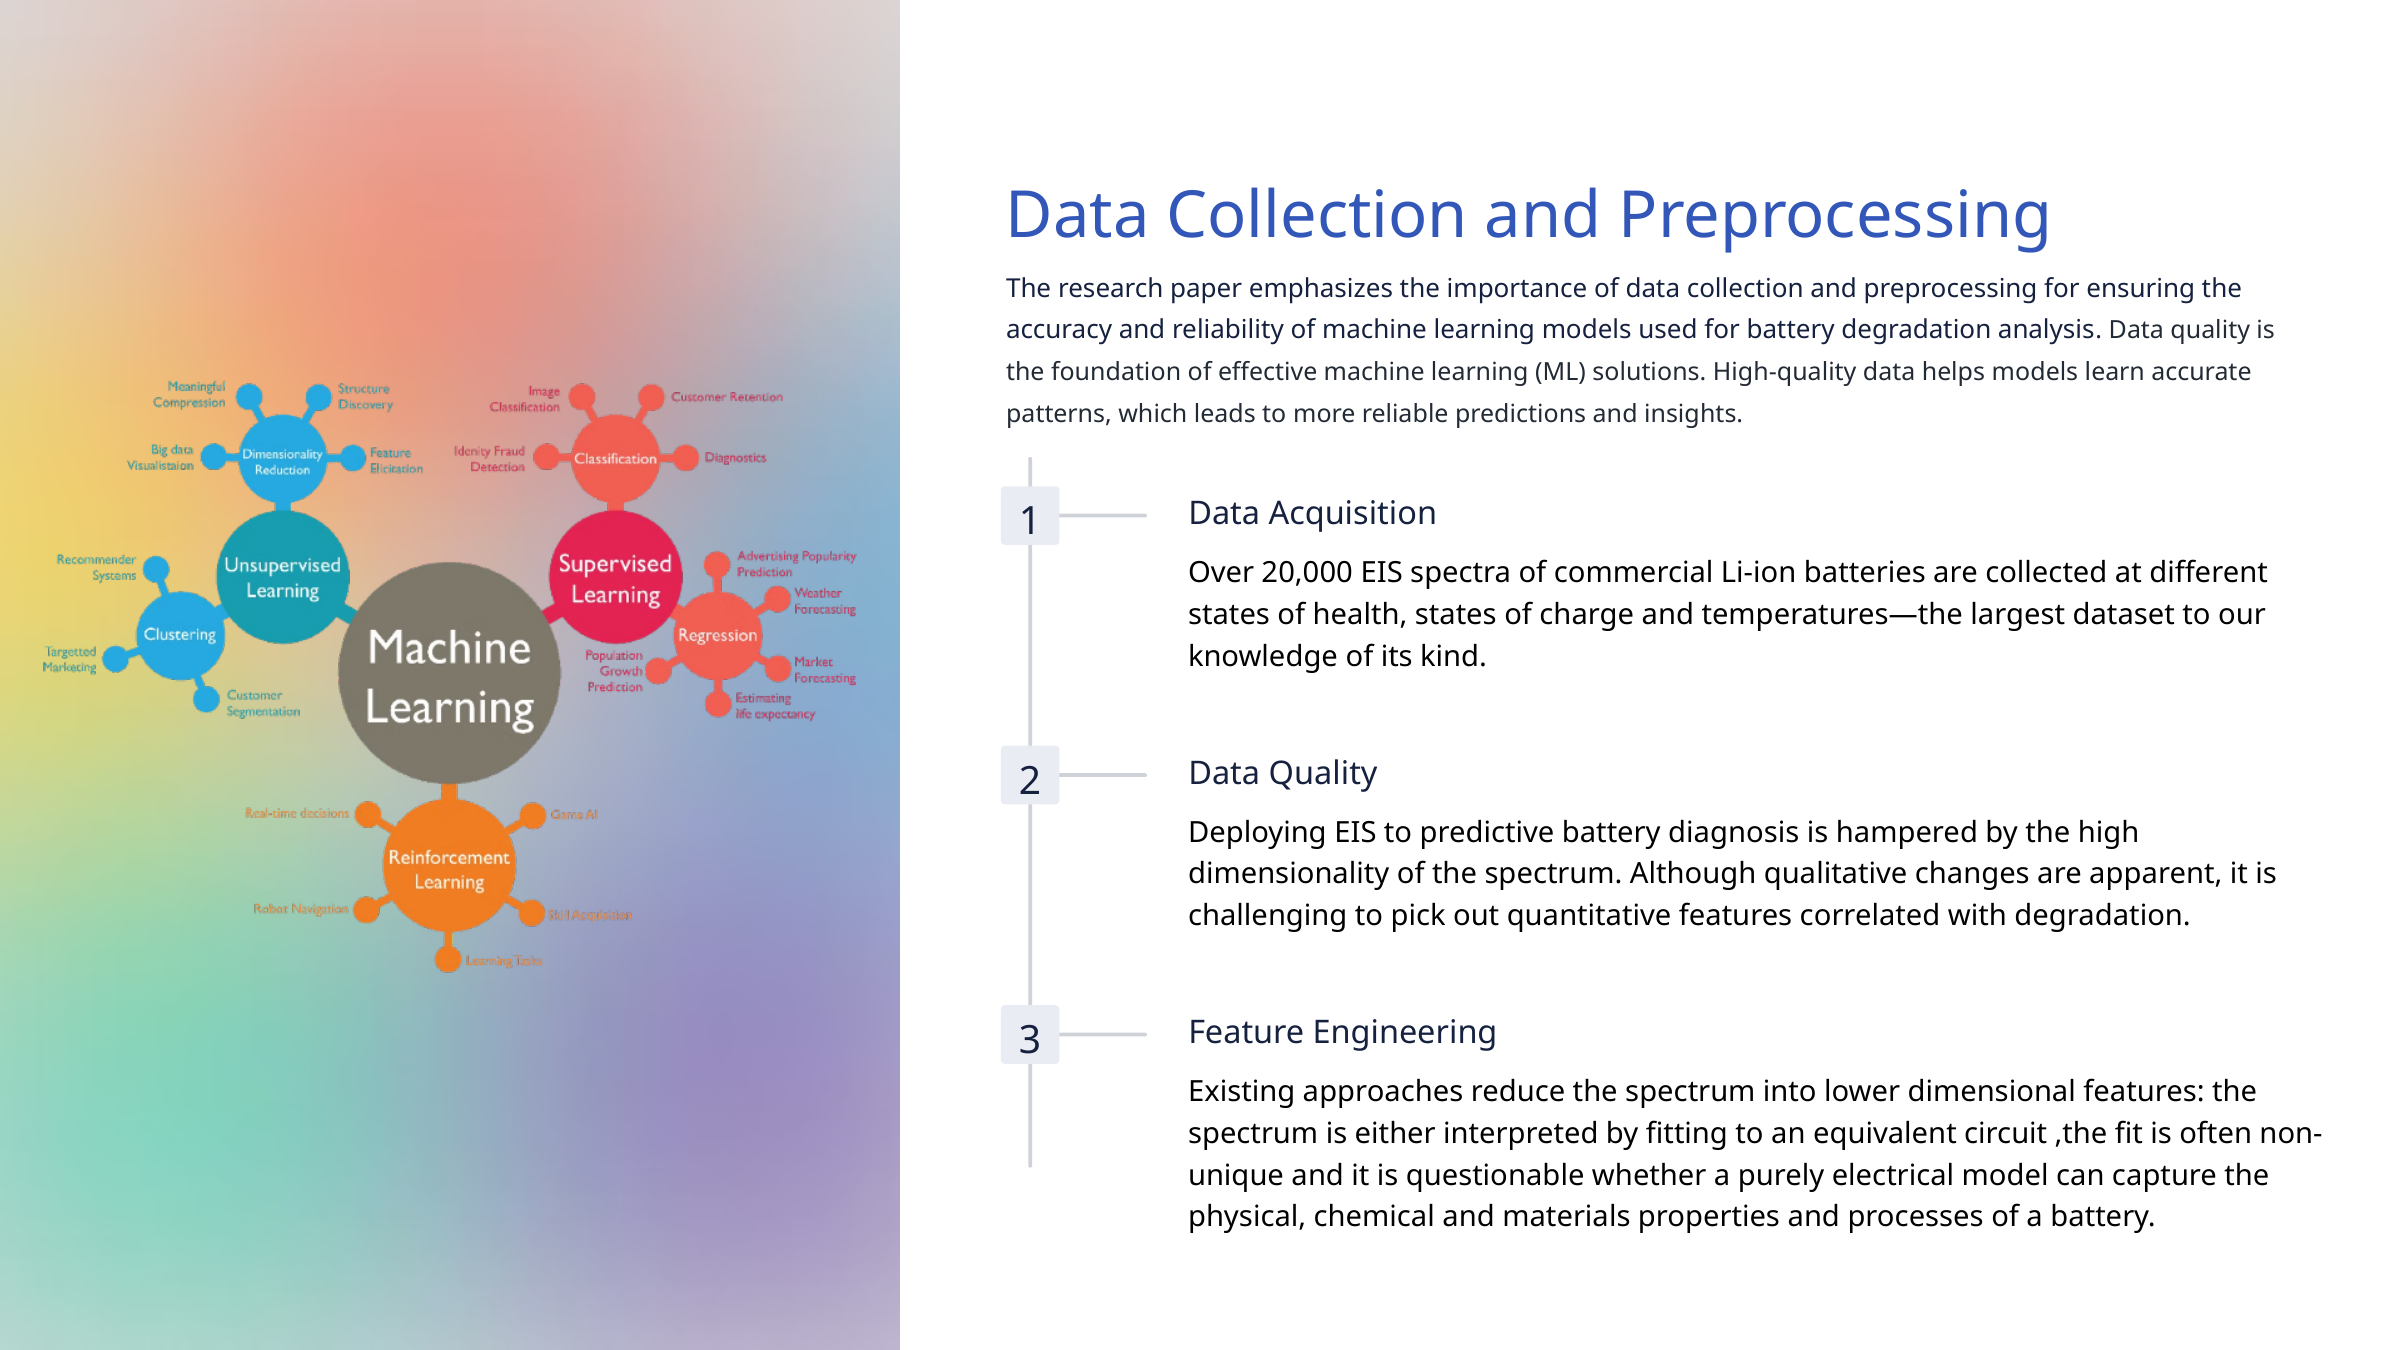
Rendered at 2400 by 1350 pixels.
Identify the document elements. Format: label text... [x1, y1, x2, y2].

text_box Over 20,000 EIS spectra of commercial Li-ion batteries are collected at different states of health, states of charge and temperatures—the largest dataset to our knowledge of its kind. [1173, 539, 2309, 665]
text_box 2 [1019, 755, 1041, 795]
text_box Data Acquisition [1173, 483, 1499, 524]
text_box [1060, 773, 1147, 777]
text_box Data Quality [1173, 742, 1499, 784]
text_box [1028, 457, 1033, 486]
text_box [1000, 486, 1060, 545]
text_box [1060, 1032, 1147, 1037]
text_box Feature Engineering [1173, 1001, 1499, 1043]
text_box The research paper emphasizes the importance of data collection and preprocessing for ensuring the accuracy and reliability of machine learning models used for battery degradation analysis. Data quality is the foundation of effective machine learning (ML) solutions. High-quality data helps models learn accurate patterns, which leads to more reliable predictions and insights. [991, 253, 2309, 379]
text_box Existing approaches reduce the spectrum into lower dimensional features: the spectrum is either interpreted by fitting to an equivalent circuit ,the fit is often non-unique and it is questionable whether a purely electrical model can capture the physical, chemical and materials properties and processes of a battery. [1173, 1058, 2349, 1244]
text_box Deploying EIS to predictive battery diagnosis is hampered by the high dimensionality of the spectrum. Although qualitative changes are apparent, it is challenging to pick out quantitative features correlated with degradation. [1173, 798, 2309, 924]
text_box 1 [1022, 496, 1039, 536]
text_box [1000, 745, 1060, 805]
text_box 3 [1019, 1015, 1041, 1055]
text_box [1028, 545, 1033, 745]
picture [0, 0, 900, 1350]
text_box Data Collection and Preprocessing [991, 162, 2040, 244]
text_box [1000, 1005, 1060, 1064]
text_box [1028, 805, 1033, 1005]
text_box [1028, 1064, 1033, 1168]
text_box [1060, 513, 1147, 518]
